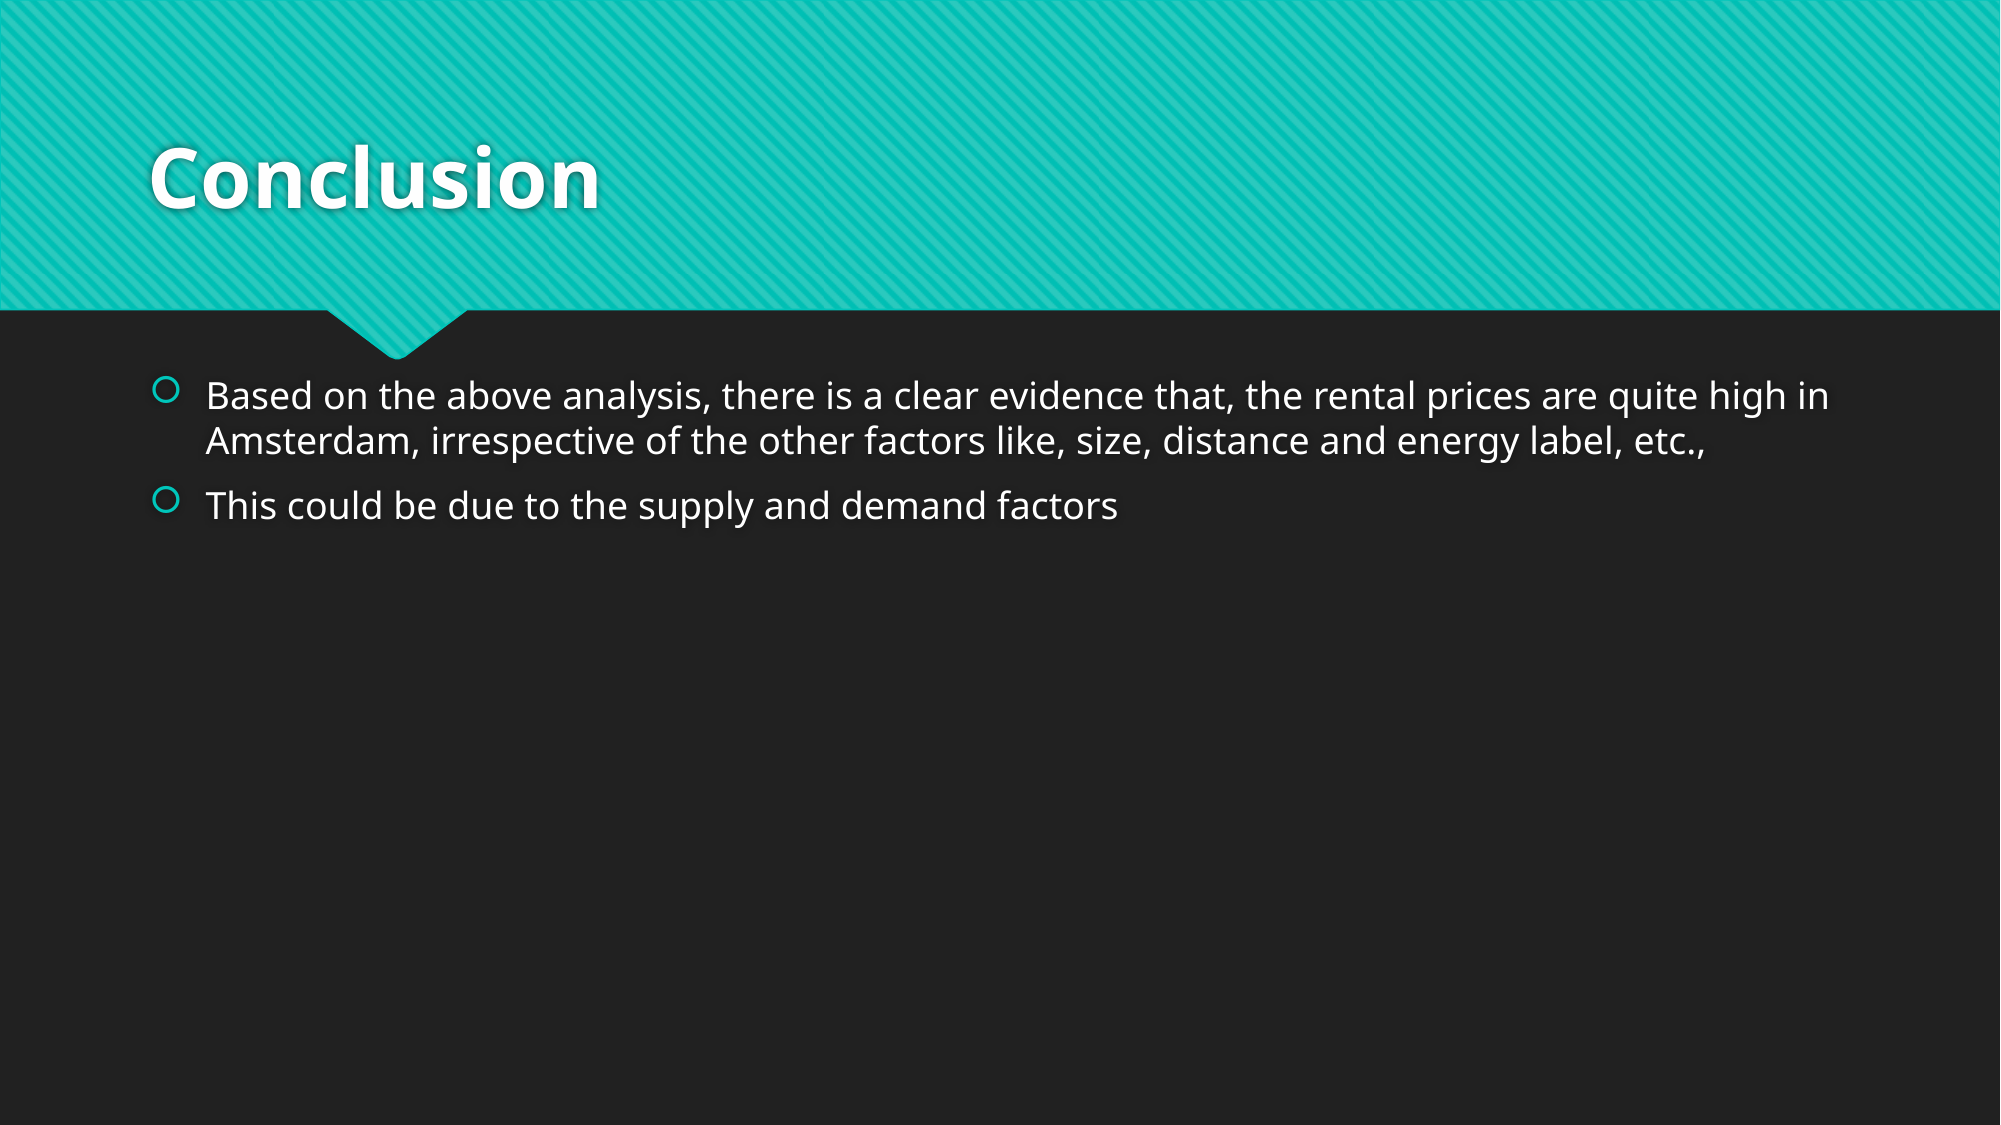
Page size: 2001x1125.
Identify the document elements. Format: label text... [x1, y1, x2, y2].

title Conclusion [132, 73, 1868, 233]
list Based on the above analysis, there is a clear evidence that, the rental prices are quite high in Amsterdam, irrespective of the other factors like, size, distance and energy label, etc., This could be due to the supply and demand factors [134, 364, 1866, 962]
